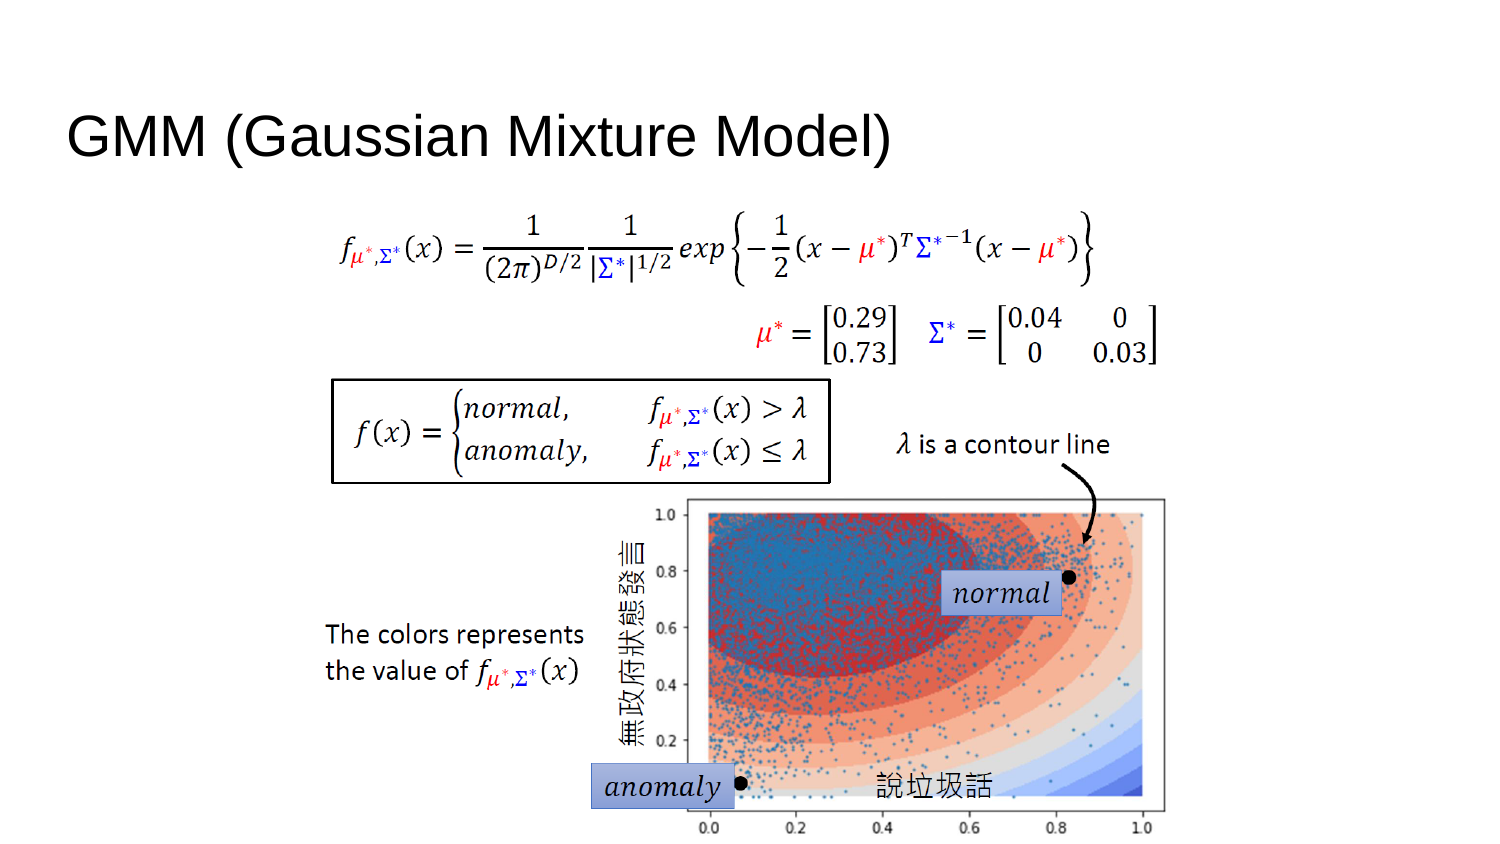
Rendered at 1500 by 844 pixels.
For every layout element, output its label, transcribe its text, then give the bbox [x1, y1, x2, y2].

title GMM (Gaussian Mixture Model) [51, 72, 1449, 167]
picture [321, 188, 1179, 844]
